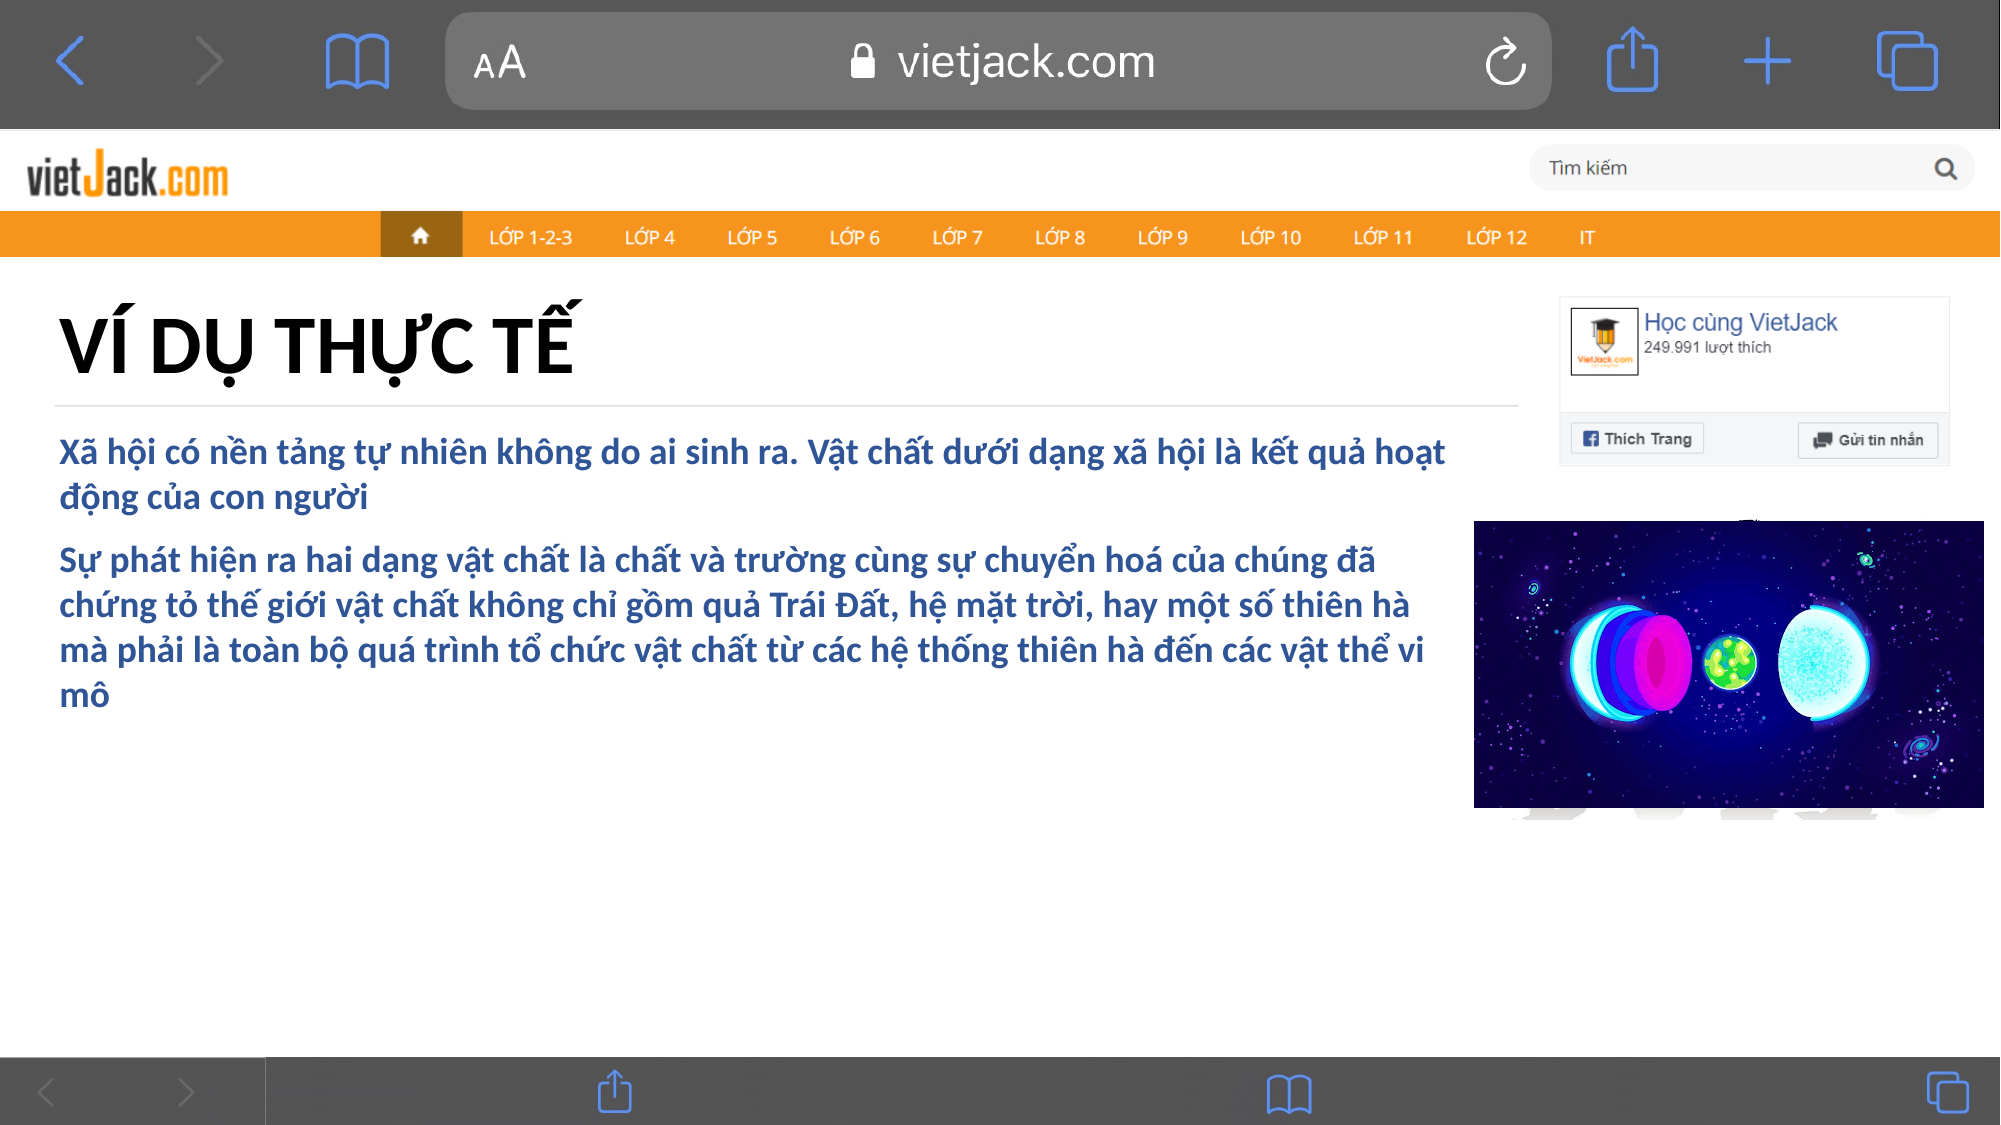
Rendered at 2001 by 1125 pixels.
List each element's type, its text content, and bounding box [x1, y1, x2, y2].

text_box VÍ DỤ THỰC TẾ [44, 282, 1521, 385]
picture [20, 288, 1956, 482]
picture [0, 0, 2000, 257]
picture [1473, 519, 1984, 820]
picture [0, 1057, 2000, 1125]
text_box Sự phát hiện ra hai dạng vật chất là chất và trường cùng sự chuyển hoá của chúng đã chứng tỏ thế giới vật chất không chỉ gồm quả Trái Đất, hệ mặt trời, hay một số thiên hà mà phải là toàn bộ quá trình tổ chức vật chất từ các hệ thống thiên hà đến các vật thể vi mô [44, 527, 1473, 722]
text_box Xã hội có nền tảng tự nhiên không do ai sinh ra. Vật chất dưới dạng xã hội là kết quả hoạt động của con người [44, 419, 1521, 525]
